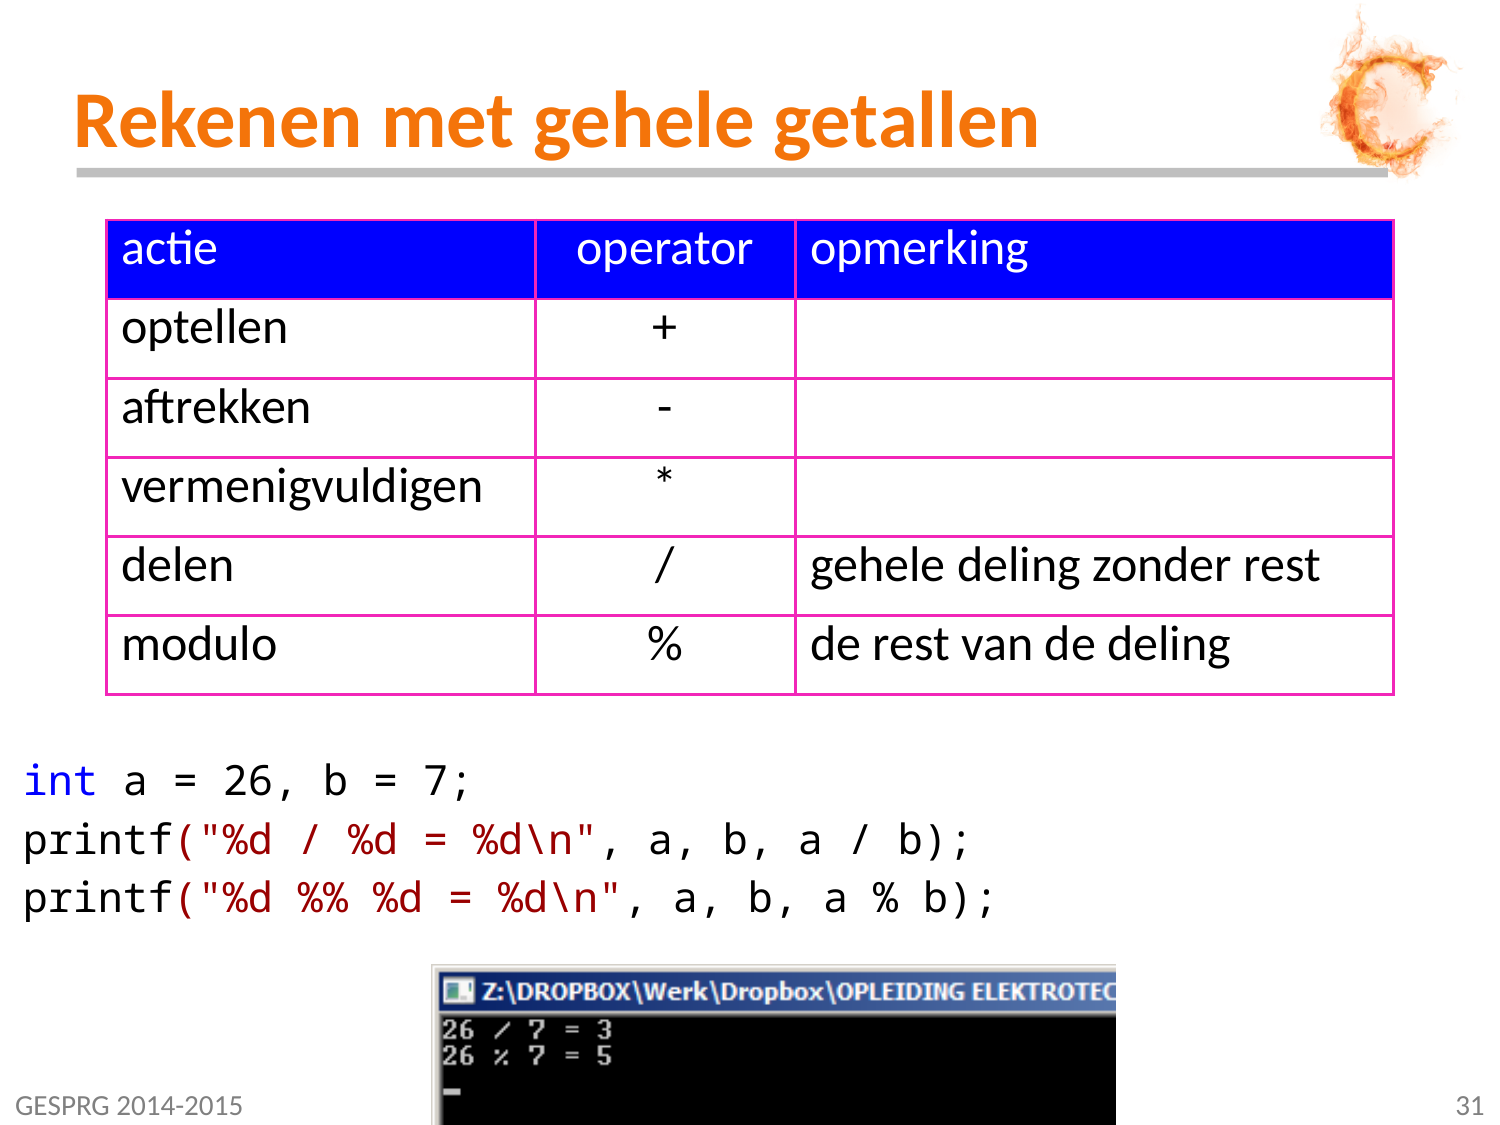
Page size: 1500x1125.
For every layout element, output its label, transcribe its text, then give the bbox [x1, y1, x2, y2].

table_cell [797, 459, 1392, 535]
table_cell [797, 300, 1392, 377]
table_header actie [108, 221, 534, 298]
table_cell de rest van de deling [797, 617, 1392, 693]
table_cell / [537, 538, 794, 614]
table_cell [797, 380, 1392, 456]
table_cell vermenigvuldigen [108, 459, 534, 535]
slide_number GESPRG 2014-2015 [0, 1082, 350, 1125]
picture [1316, 0, 1471, 185]
table_header operator [537, 221, 794, 298]
table_cell gehele deling zonder rest [797, 538, 1392, 614]
text_box int a = 26, b = 7; printf("%d / %d = %d\n", a, b, a / b); printf("%d %% %d = %d\n", a, b, a % b); [8, 746, 1126, 929]
table_cell aftrekken [108, 380, 534, 456]
slide_number 31 [1149, 1082, 1500, 1125]
table_cell modulo [108, 617, 534, 693]
table_cell + [537, 300, 794, 377]
table_cell delen [108, 538, 534, 614]
title Rekenen met gehele getallen [58, 58, 1286, 172]
table_header opmerking [797, 221, 1392, 298]
table_cell * [537, 459, 794, 535]
table_cell - [537, 380, 794, 456]
picture [430, 963, 1116, 1125]
table_cell optellen [108, 300, 534, 377]
table_cell % [537, 617, 794, 693]
